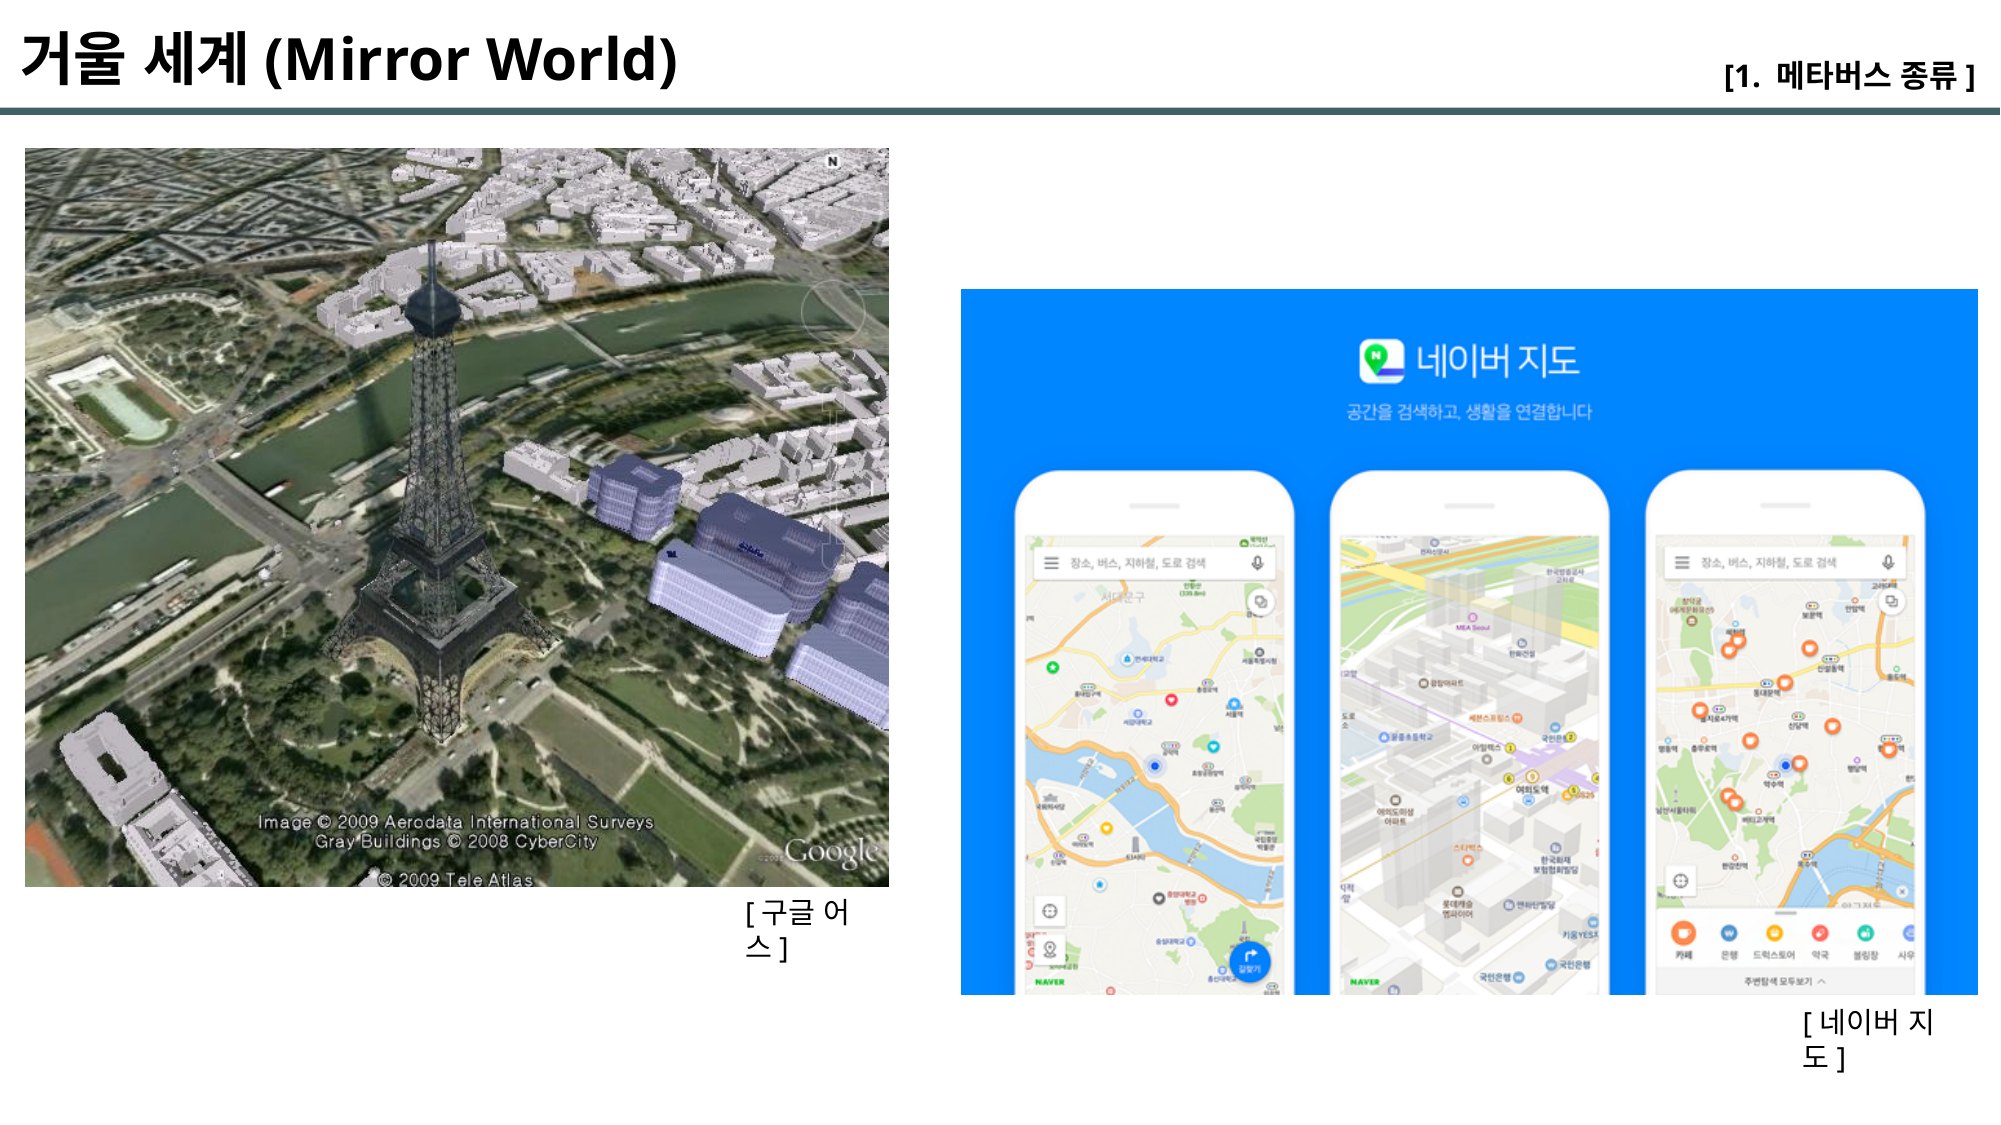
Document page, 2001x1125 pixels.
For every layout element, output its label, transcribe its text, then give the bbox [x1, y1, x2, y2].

text_box 거울 세계(Mirror World) [5, 14, 704, 100]
text_box [0, 107, 2000, 115]
text_box [1. 메타버스 종류] [1709, 49, 2000, 102]
picture [961, 289, 1978, 995]
picture [25, 148, 889, 887]
text_box [네이버 지도] [1787, 996, 1994, 1082]
text_box [구글 어스] [730, 886, 907, 972]
